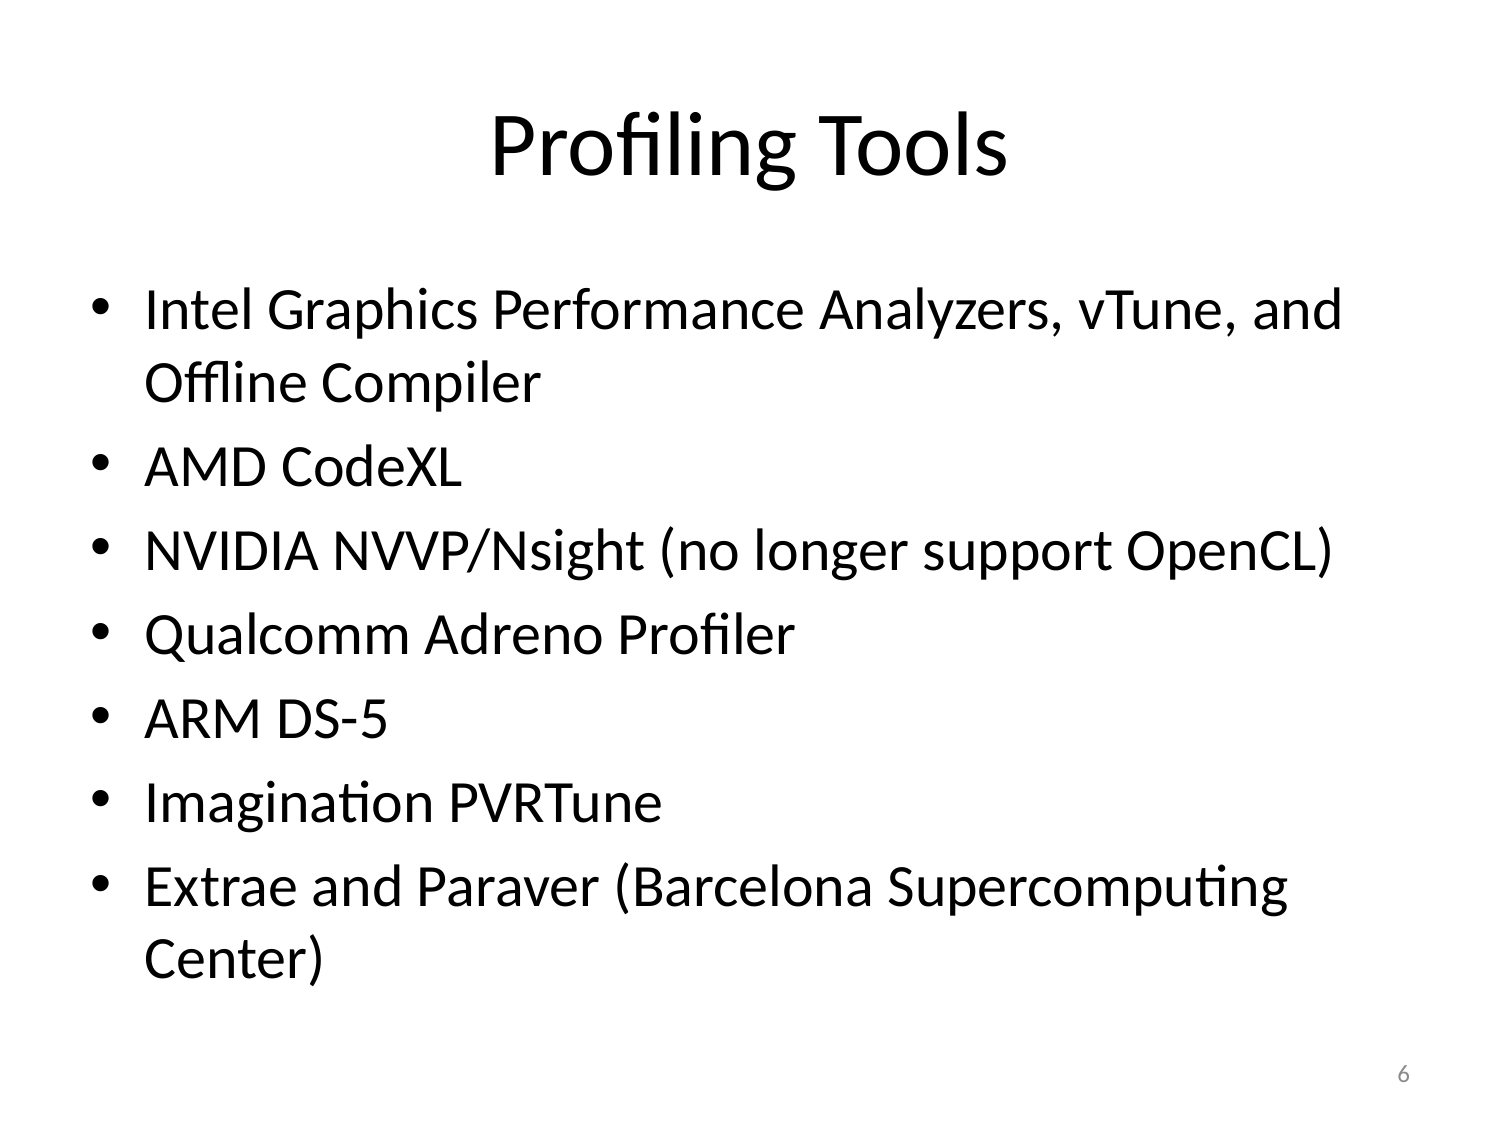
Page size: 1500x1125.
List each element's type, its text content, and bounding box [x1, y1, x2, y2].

title Profiling Tools [75, 45, 1425, 233]
slide_number 6 [1074, 1042, 1425, 1103]
list Intel Graphics Performance Analyzers, vTune, and Offline Compiler AMD CodeXL NVIDIA NVVP/Nsight (no longer support OpenCL) Qualcomm Adreno Profiler ARM DS-5 Imagination PVRTune Extrae and Paraver (Barcelona Supercomputing Center) [75, 262, 1425, 1005]
